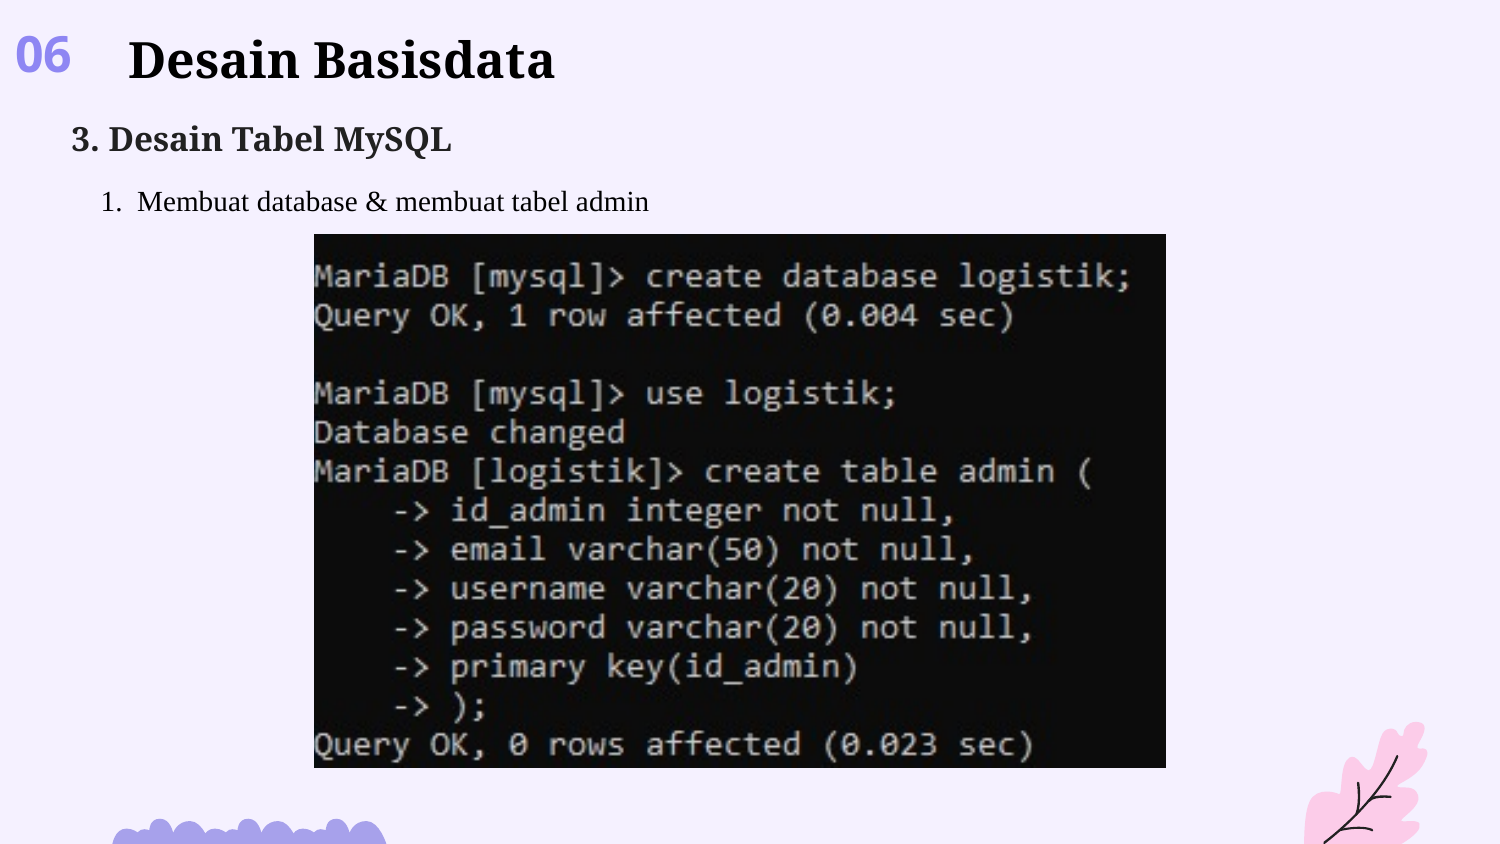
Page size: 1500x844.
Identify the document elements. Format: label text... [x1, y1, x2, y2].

text_box Desain Basisdata [113, 12, 1414, 96]
text_box 06 [0, 22, 114, 83]
text_box 3. Desain Tabel MySQL [56, 110, 492, 166]
picture [313, 234, 1166, 768]
text_box 1. Membuat database & membuat tabel admin [85, 175, 844, 225]
